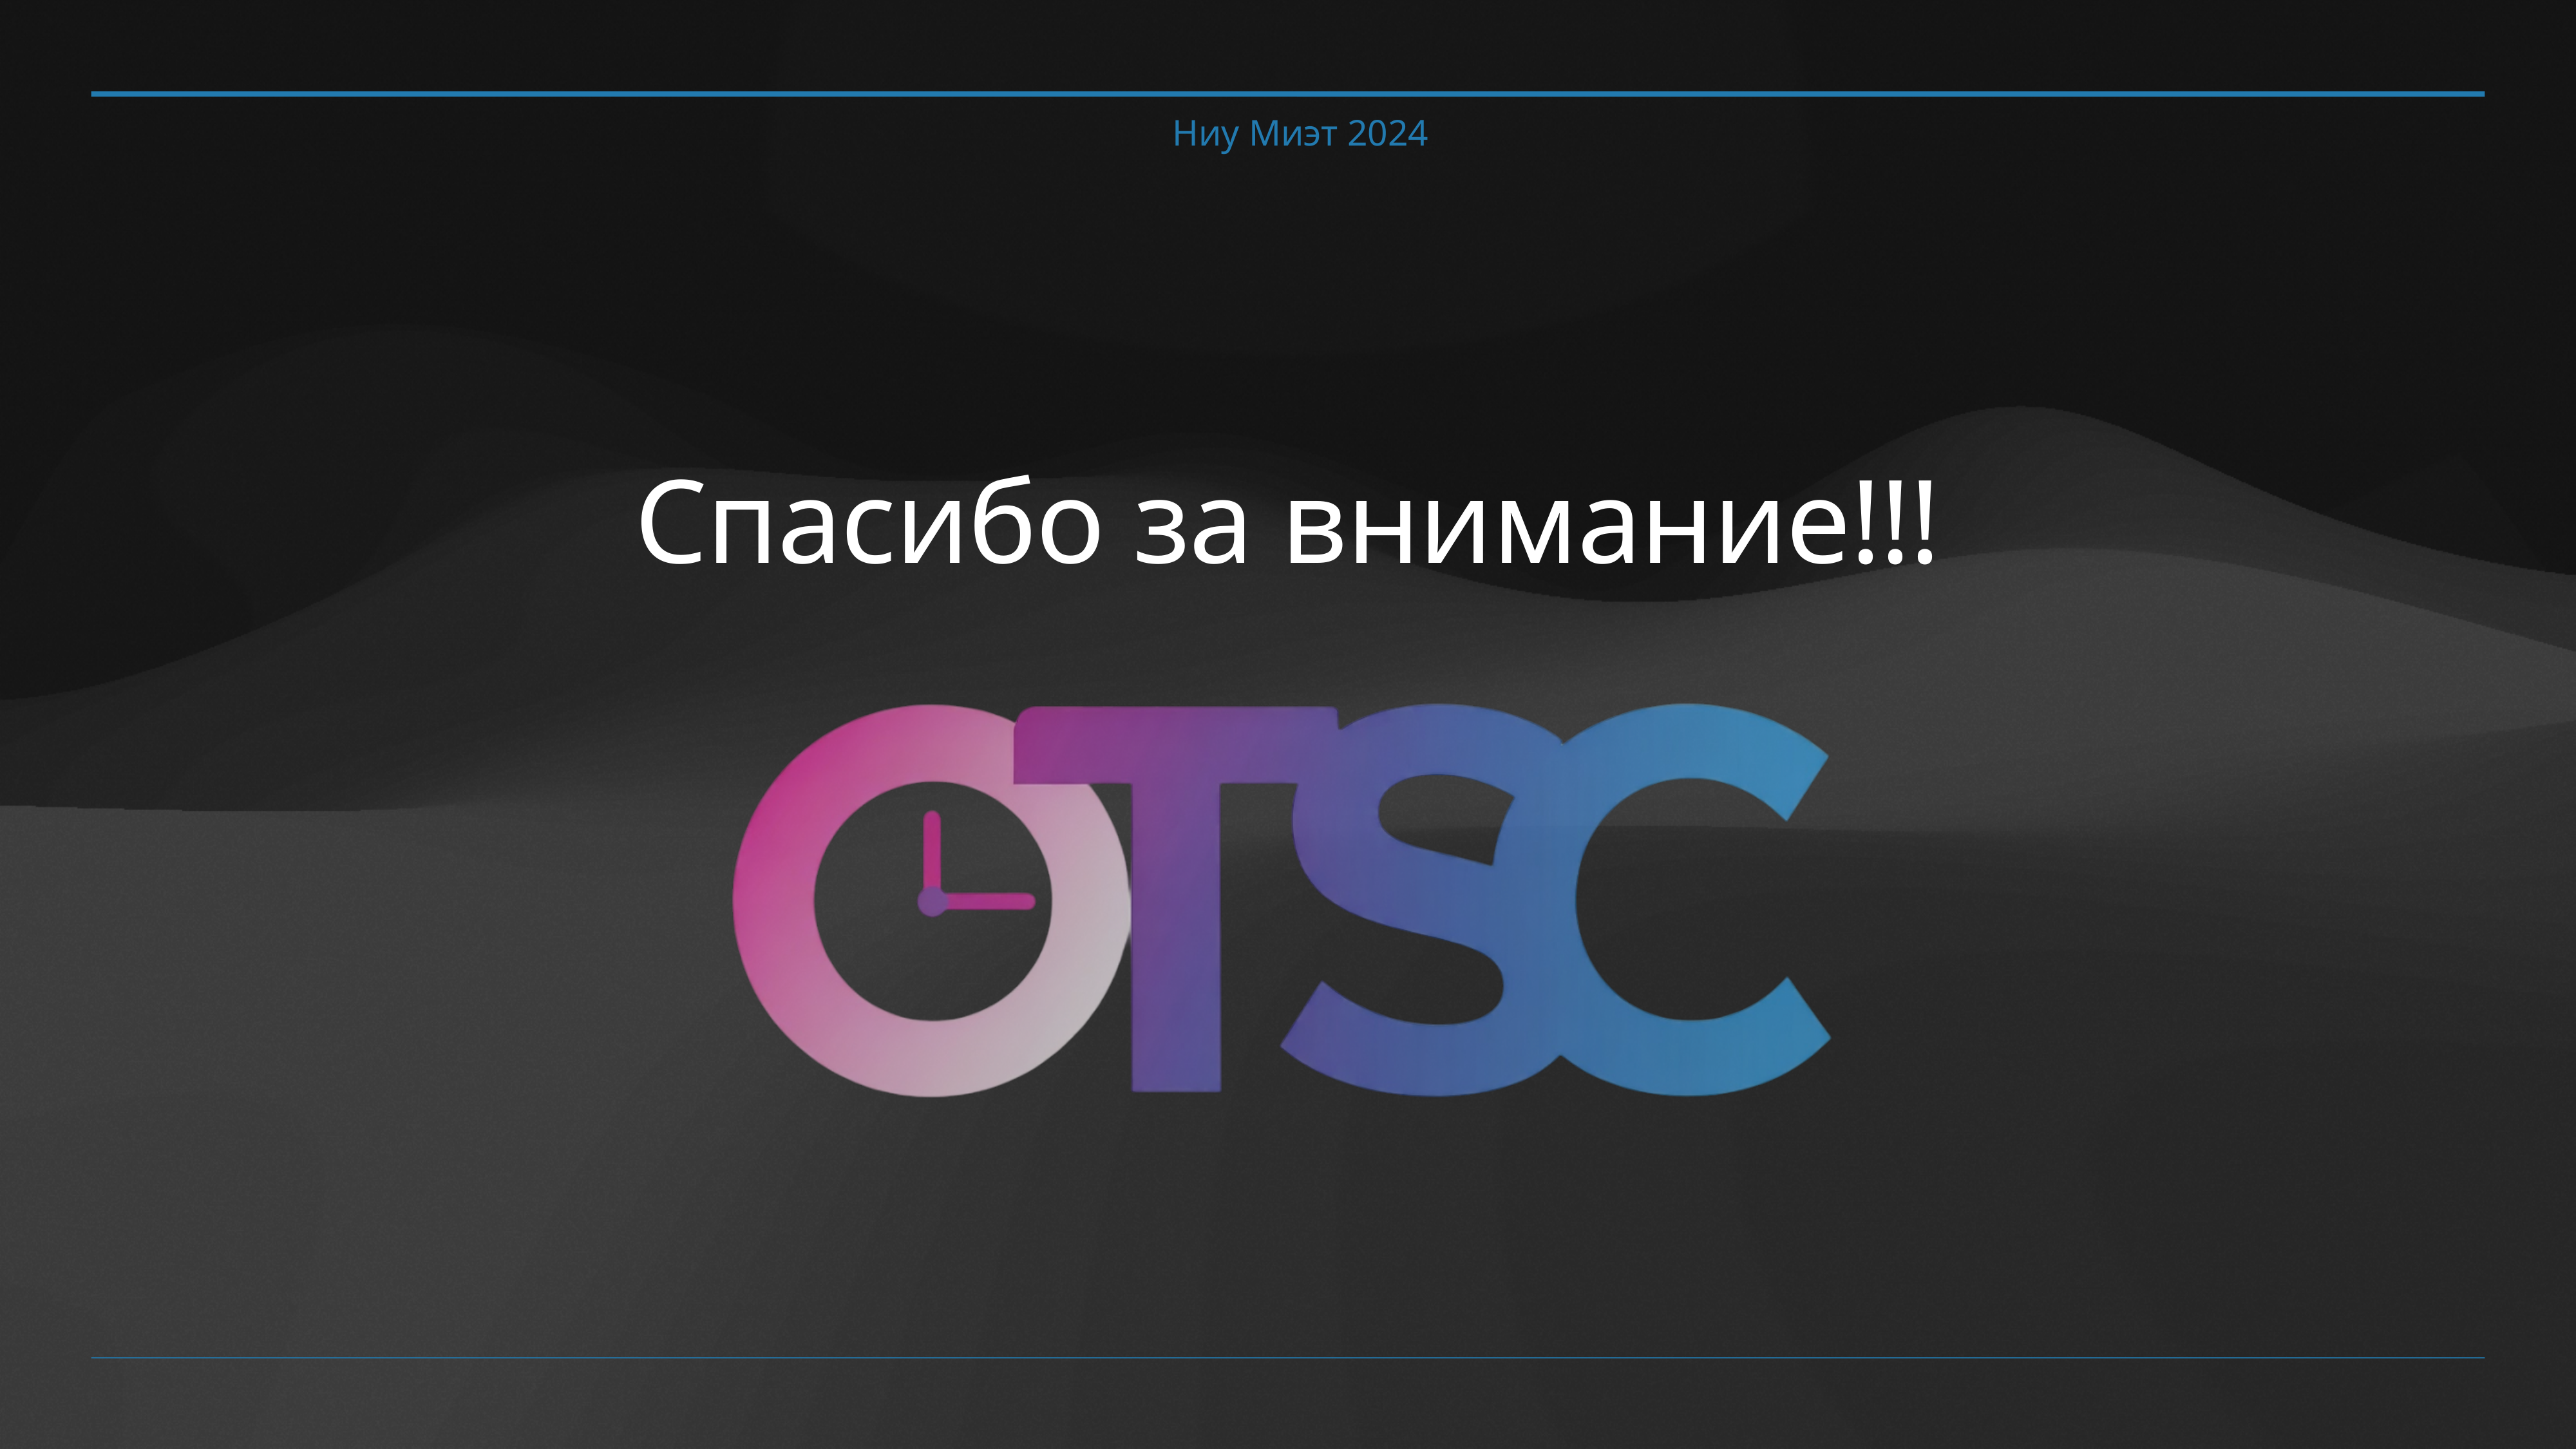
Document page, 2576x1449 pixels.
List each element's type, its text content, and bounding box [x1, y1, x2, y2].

title Спасибо за внимание!!! [182, 294, 2394, 591]
picture [0, 0, 2576, 1449]
list Ниу Миэт 2024 [182, 106, 2394, 158]
